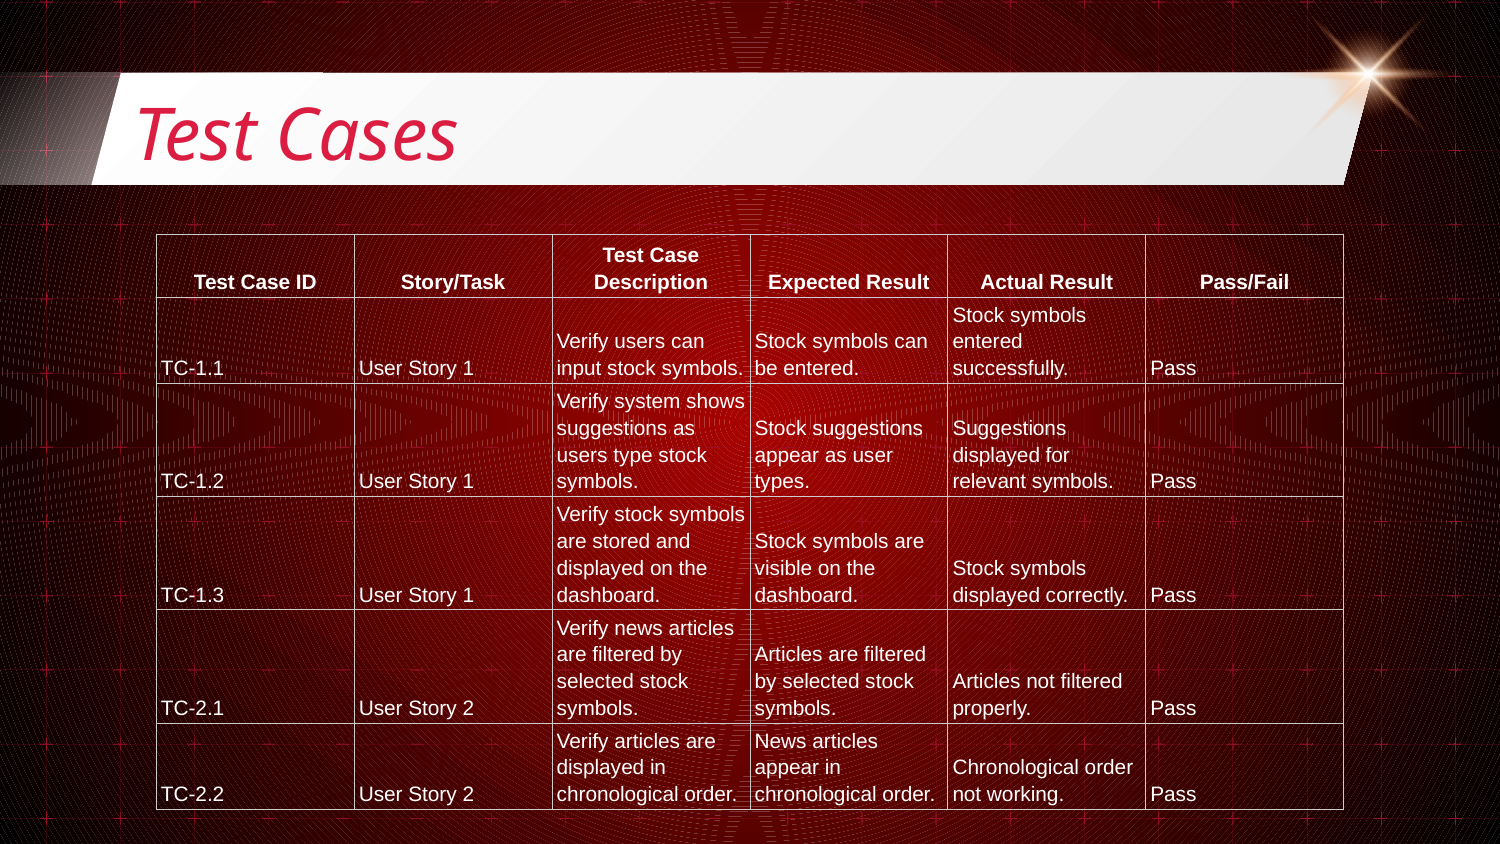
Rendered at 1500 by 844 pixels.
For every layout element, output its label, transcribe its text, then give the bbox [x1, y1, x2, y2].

table_cell User Story 1 [355, 384, 552, 496]
table_cell Stock symbols entered successfully. [948, 298, 1145, 383]
table_cell User Story 1 [355, 298, 552, 383]
table_cell Suggestions displayed for relevant symbols. [948, 384, 1145, 496]
table_cell Stock suggestions appear as user types. [751, 384, 947, 496]
picture [0, 0, 1500, 844]
table_cell Verify stock symbols are stored and displayed on the dashboard. [553, 497, 750, 609]
table_cell Stock symbols can be entered. [751, 298, 947, 383]
table_header Pass/Fail [1146, 235, 1343, 297]
table_cell TC-1.3 [157, 497, 354, 609]
table_cell Pass [1146, 497, 1343, 609]
table_cell Pass [1146, 724, 1343, 809]
table_cell Articles not filtered properly. [948, 610, 1145, 723]
table_cell Stock symbols displayed correctly. [948, 497, 1145, 609]
table_header Test Case ID [157, 235, 354, 297]
table_cell Verify users can input stock symbols. [553, 298, 750, 383]
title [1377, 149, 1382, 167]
table_header Expected Result [751, 235, 947, 297]
table_cell TC-1.2 [157, 384, 354, 496]
table_cell News articles appear in chronological order. [751, 724, 947, 809]
table_cell User Story 2 [355, 610, 552, 723]
table_header Actual Result [948, 235, 1145, 297]
table_cell Verify articles are displayed in chronological order. [553, 724, 750, 809]
table_cell Articles are filtered by selected stock symbols. [751, 610, 947, 723]
table_header Test Case Description [553, 235, 750, 297]
table_cell TC-2.1 [157, 610, 354, 723]
table_cell Verify system shows suggestions as users type stock symbols. [553, 384, 750, 496]
table_cell Pass [1146, 298, 1343, 383]
table_cell Verify news articles are filtered by selected stock symbols. [553, 610, 750, 723]
table_cell TC-1.1 [157, 298, 354, 383]
table_cell User Story 1 [355, 497, 552, 609]
table_header Story/Task [355, 235, 552, 297]
table_cell Pass [1146, 384, 1343, 496]
table_cell User Story 2 [355, 724, 552, 809]
table_cell TC-2.2 [157, 724, 354, 809]
table_cell Chronological order not working. [948, 724, 1145, 809]
table_cell Stock symbols are visible on the dashboard. [751, 497, 947, 609]
table_cell Pass [1146, 610, 1343, 723]
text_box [0, 72, 1373, 185]
